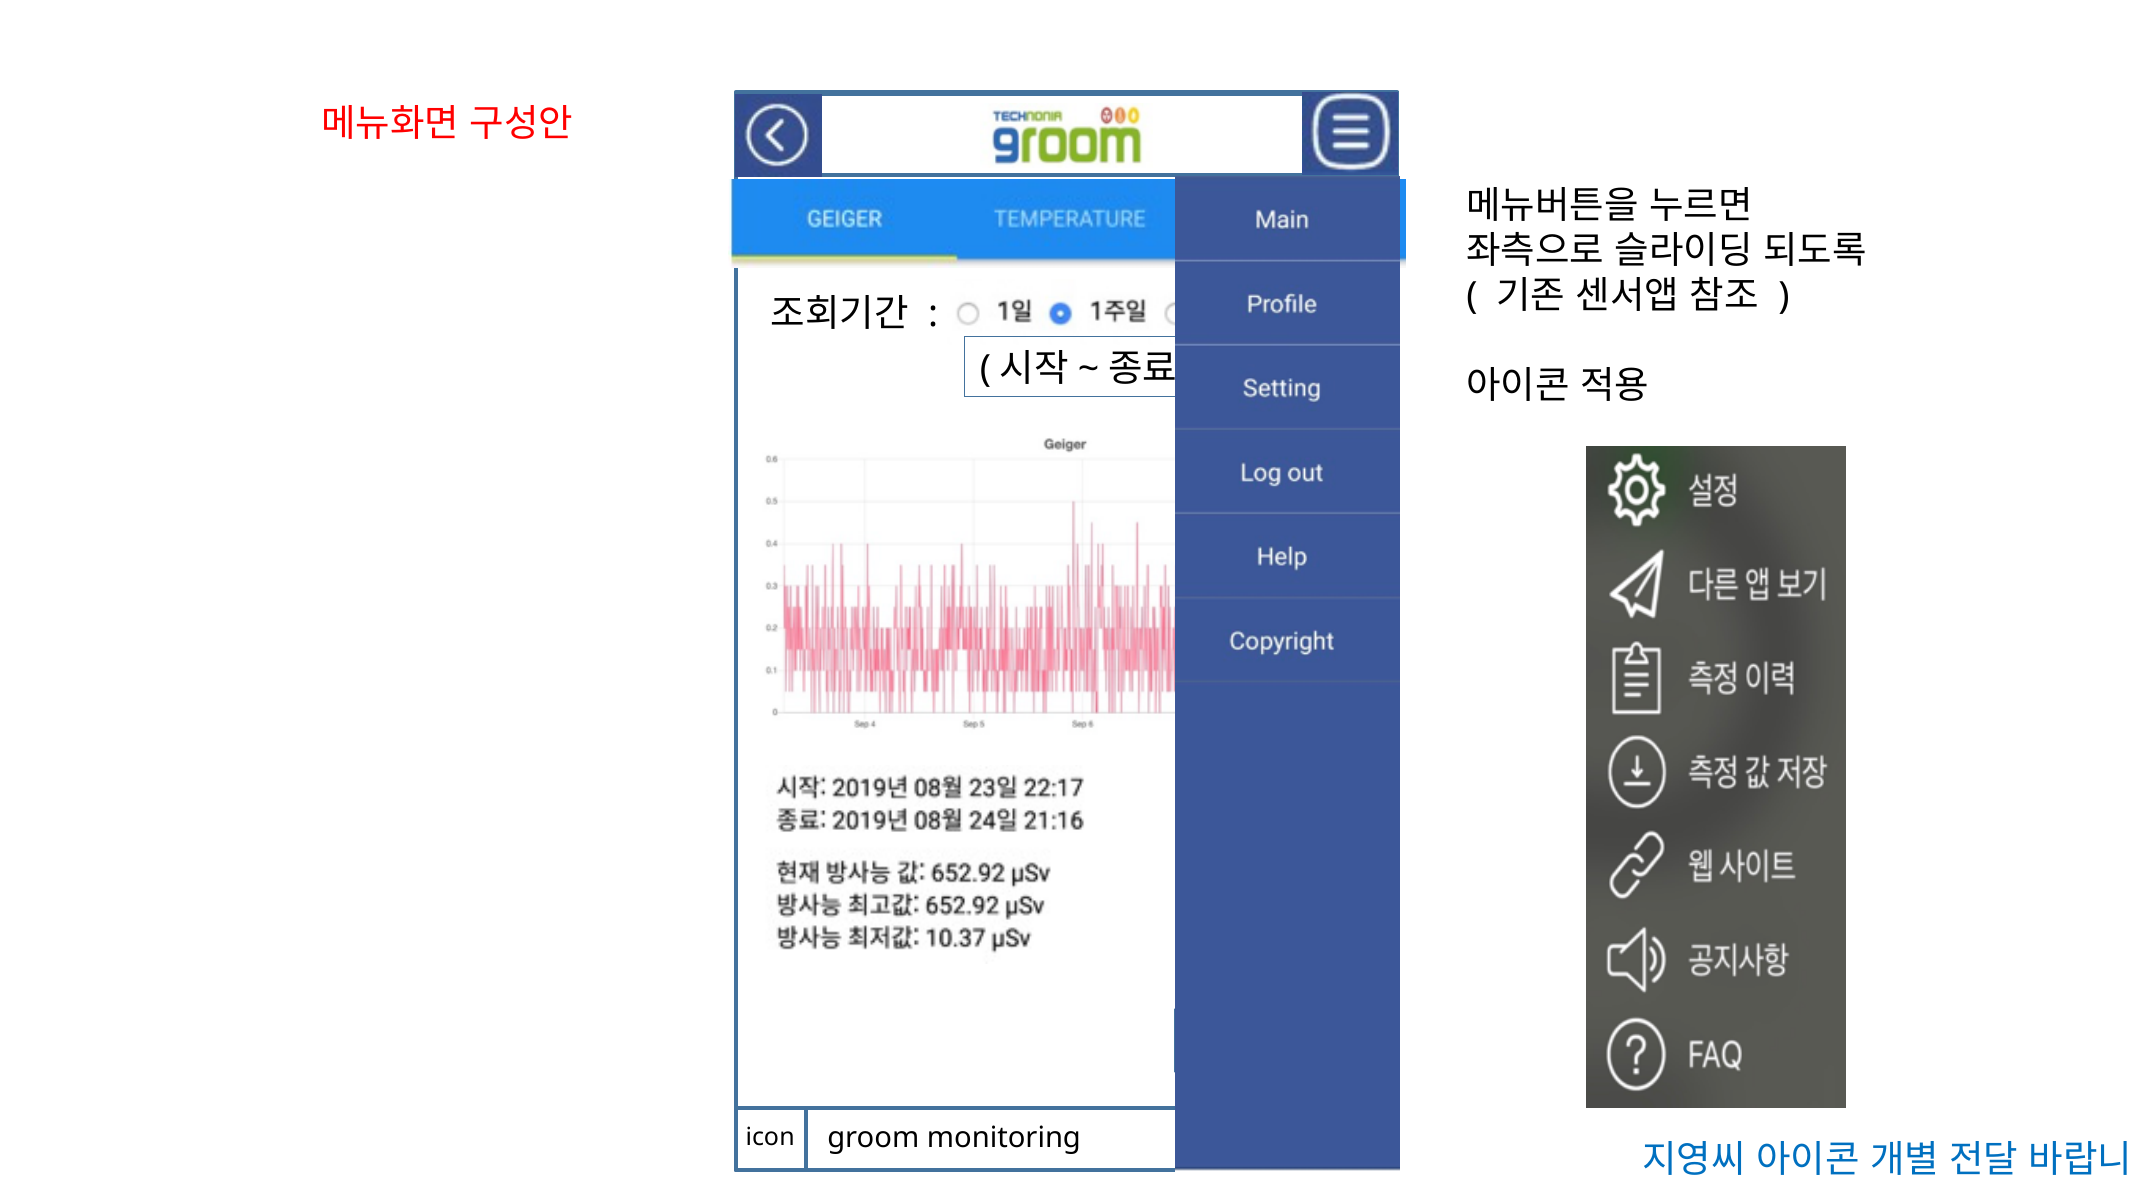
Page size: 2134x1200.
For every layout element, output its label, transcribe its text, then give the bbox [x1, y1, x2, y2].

text_box [734, 1106, 808, 1112]
text_box groom monitoring [812, 1110, 1104, 1161]
text_box 지영씨 아이콘 개별 전달 바랍니다. [1627, 1127, 2134, 1188]
text_box [808, 1106, 1170, 1172]
text_box 메뉴화면 구성안 [306, 92, 599, 152]
picture [727, 91, 1406, 1172]
picture [980, 103, 1154, 168]
text_box icon [730, 1112, 810, 1158]
text_box [734, 91, 1301, 177]
text_box [734, 1158, 808, 1172]
text_box [734, 277, 1170, 1106]
picture [750, 765, 1154, 964]
text_box 조회기간 : [755, 281, 936, 342]
picture [735, 94, 822, 177]
text_box 메뉴버튼을 누르면 좌측으로 슬라이딩 되도록 ( 기존 센서앱 참조 ) 아이콘 적용 [1451, 173, 1893, 414]
text_box (시작~종료 ) [964, 354, 1170, 397]
picture [1586, 446, 1846, 1109]
